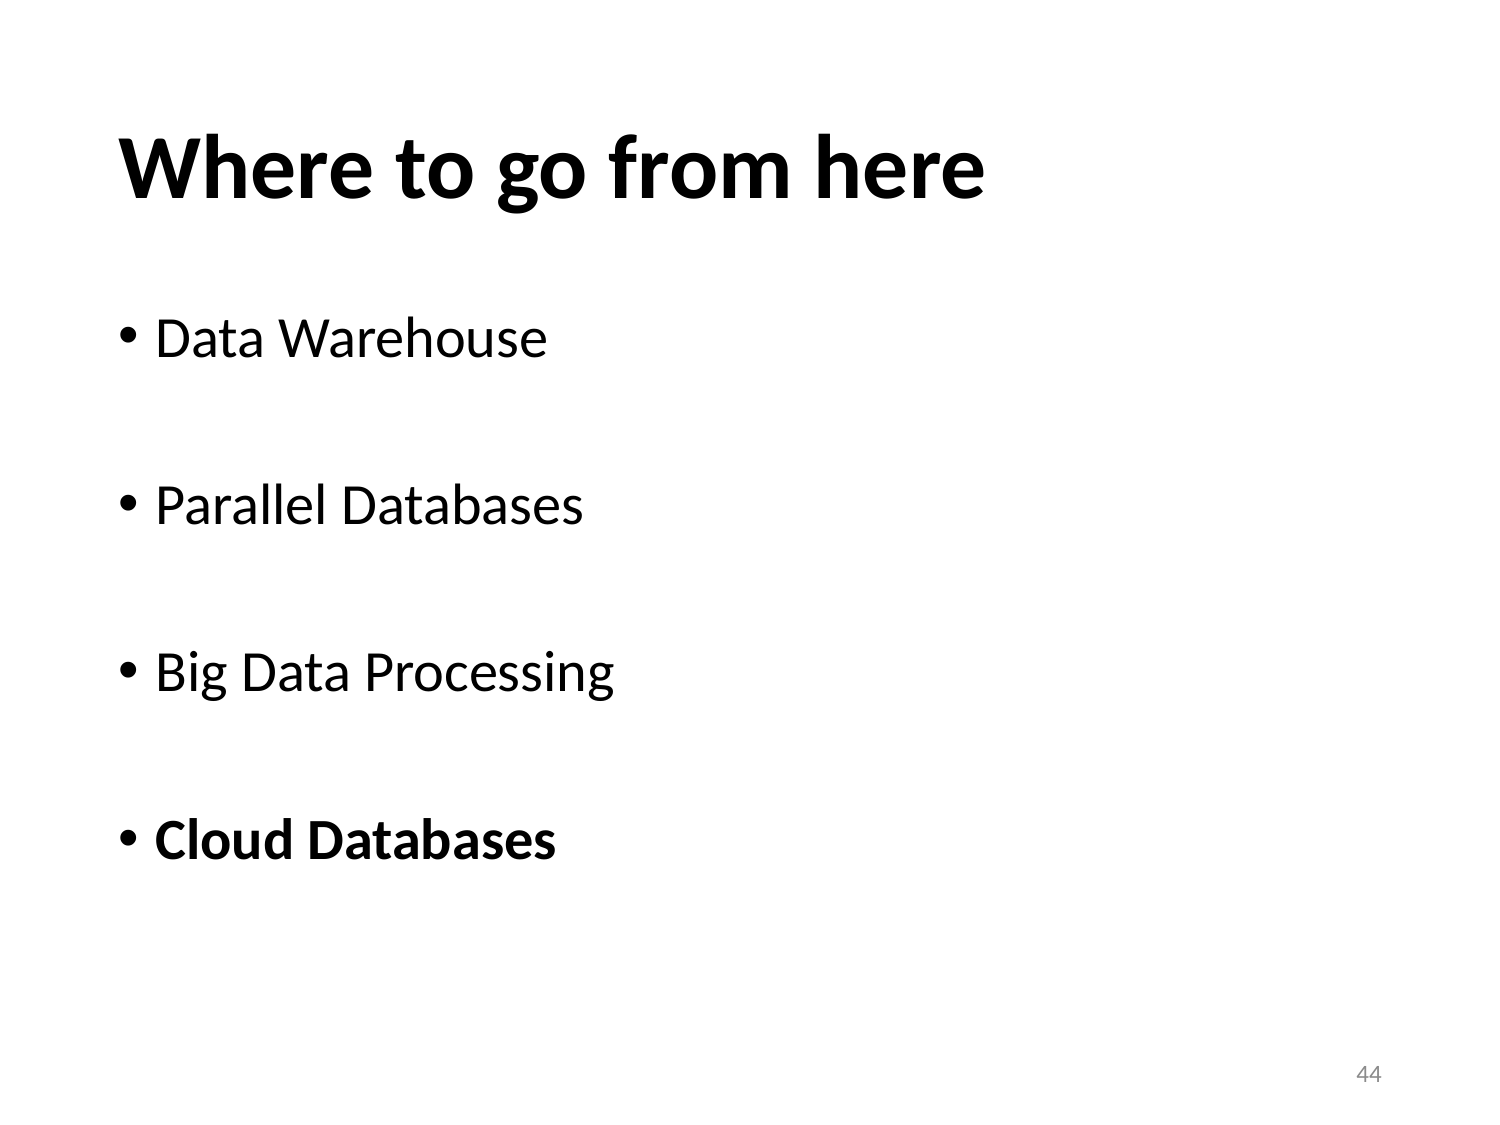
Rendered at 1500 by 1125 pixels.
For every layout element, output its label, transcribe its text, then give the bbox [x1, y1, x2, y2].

list Data Warehouse Parallel Databases Big Data Processing Cloud Databases [103, 299, 1397, 1014]
title Where to go from here [103, 59, 1397, 278]
slide_number 44 [1059, 1042, 1397, 1103]
